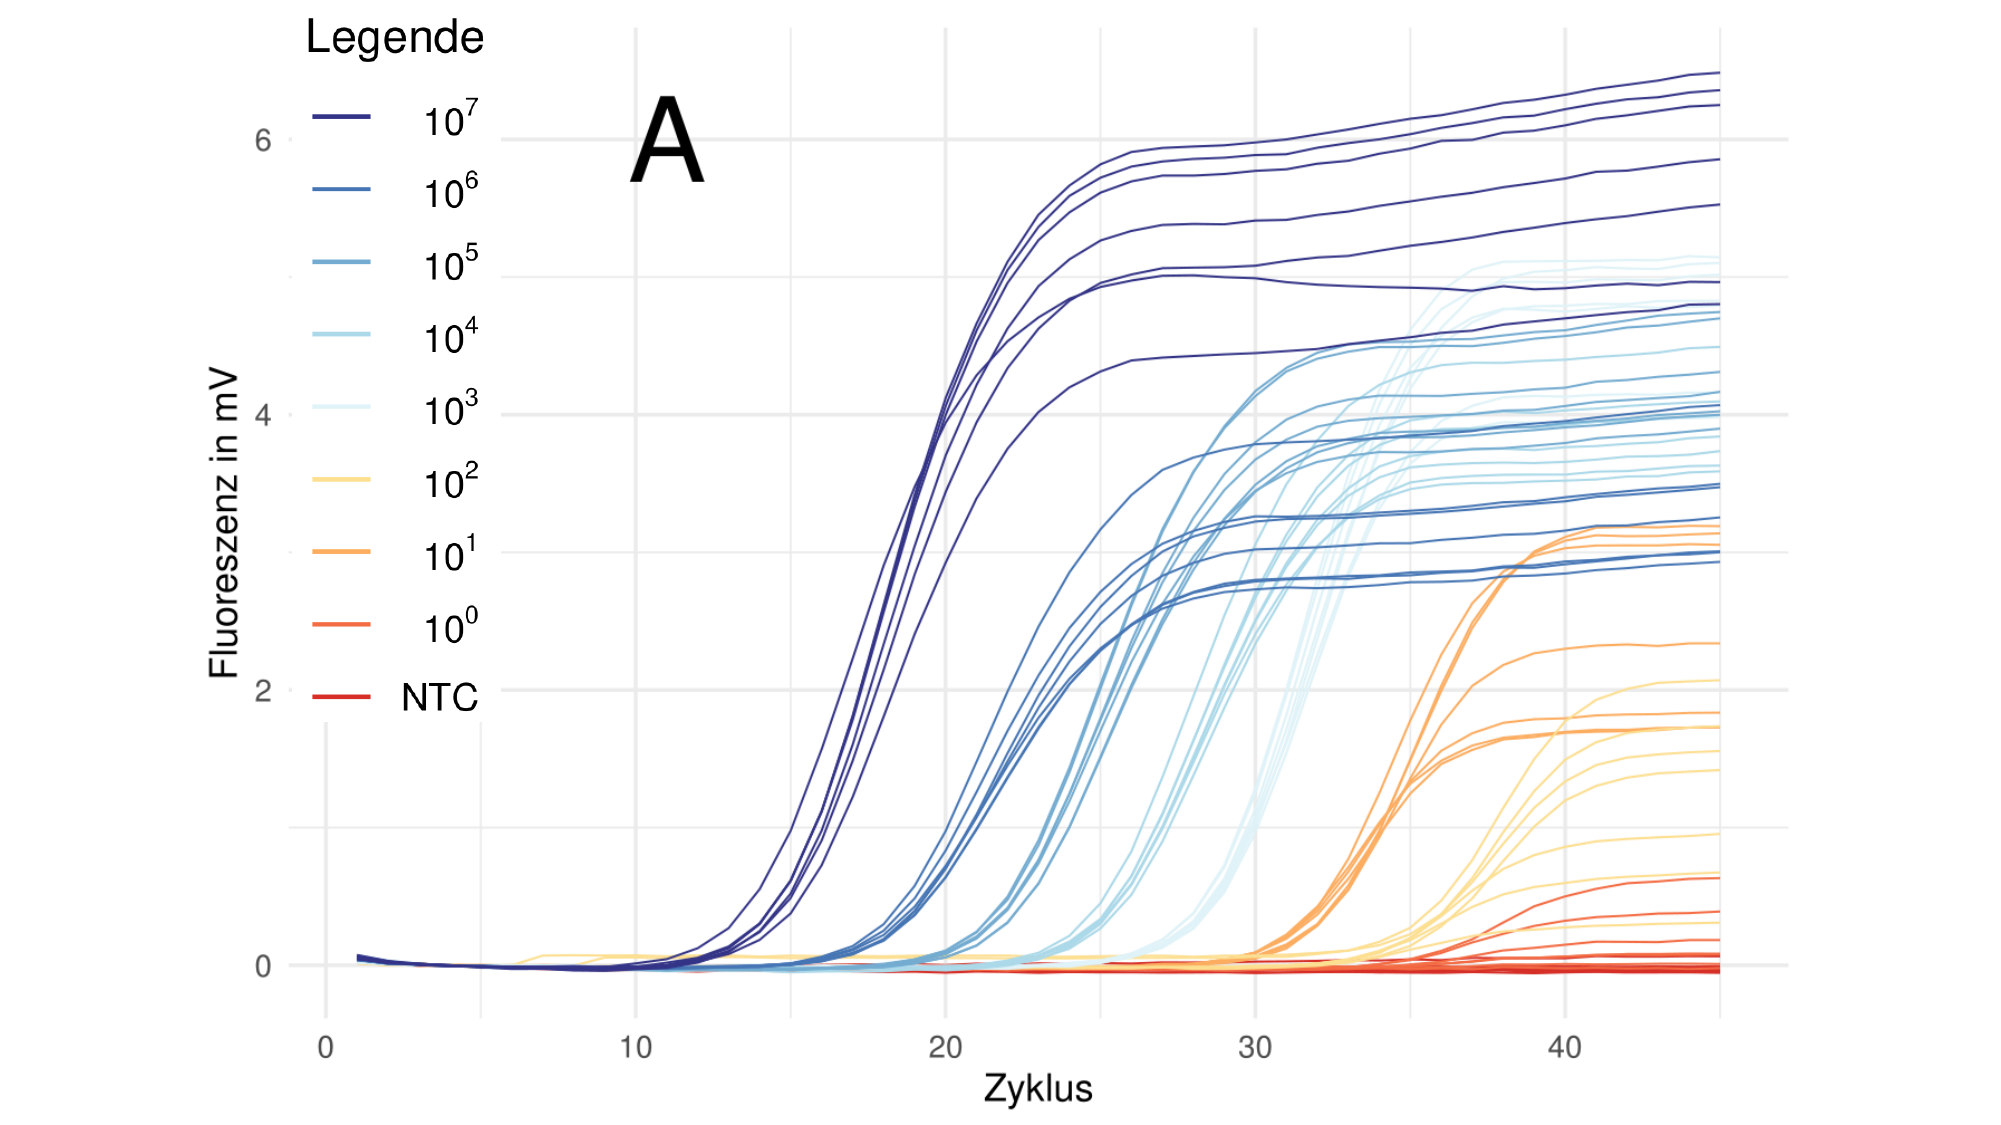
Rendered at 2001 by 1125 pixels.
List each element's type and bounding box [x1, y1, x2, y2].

picture [195, 10, 1805, 1115]
